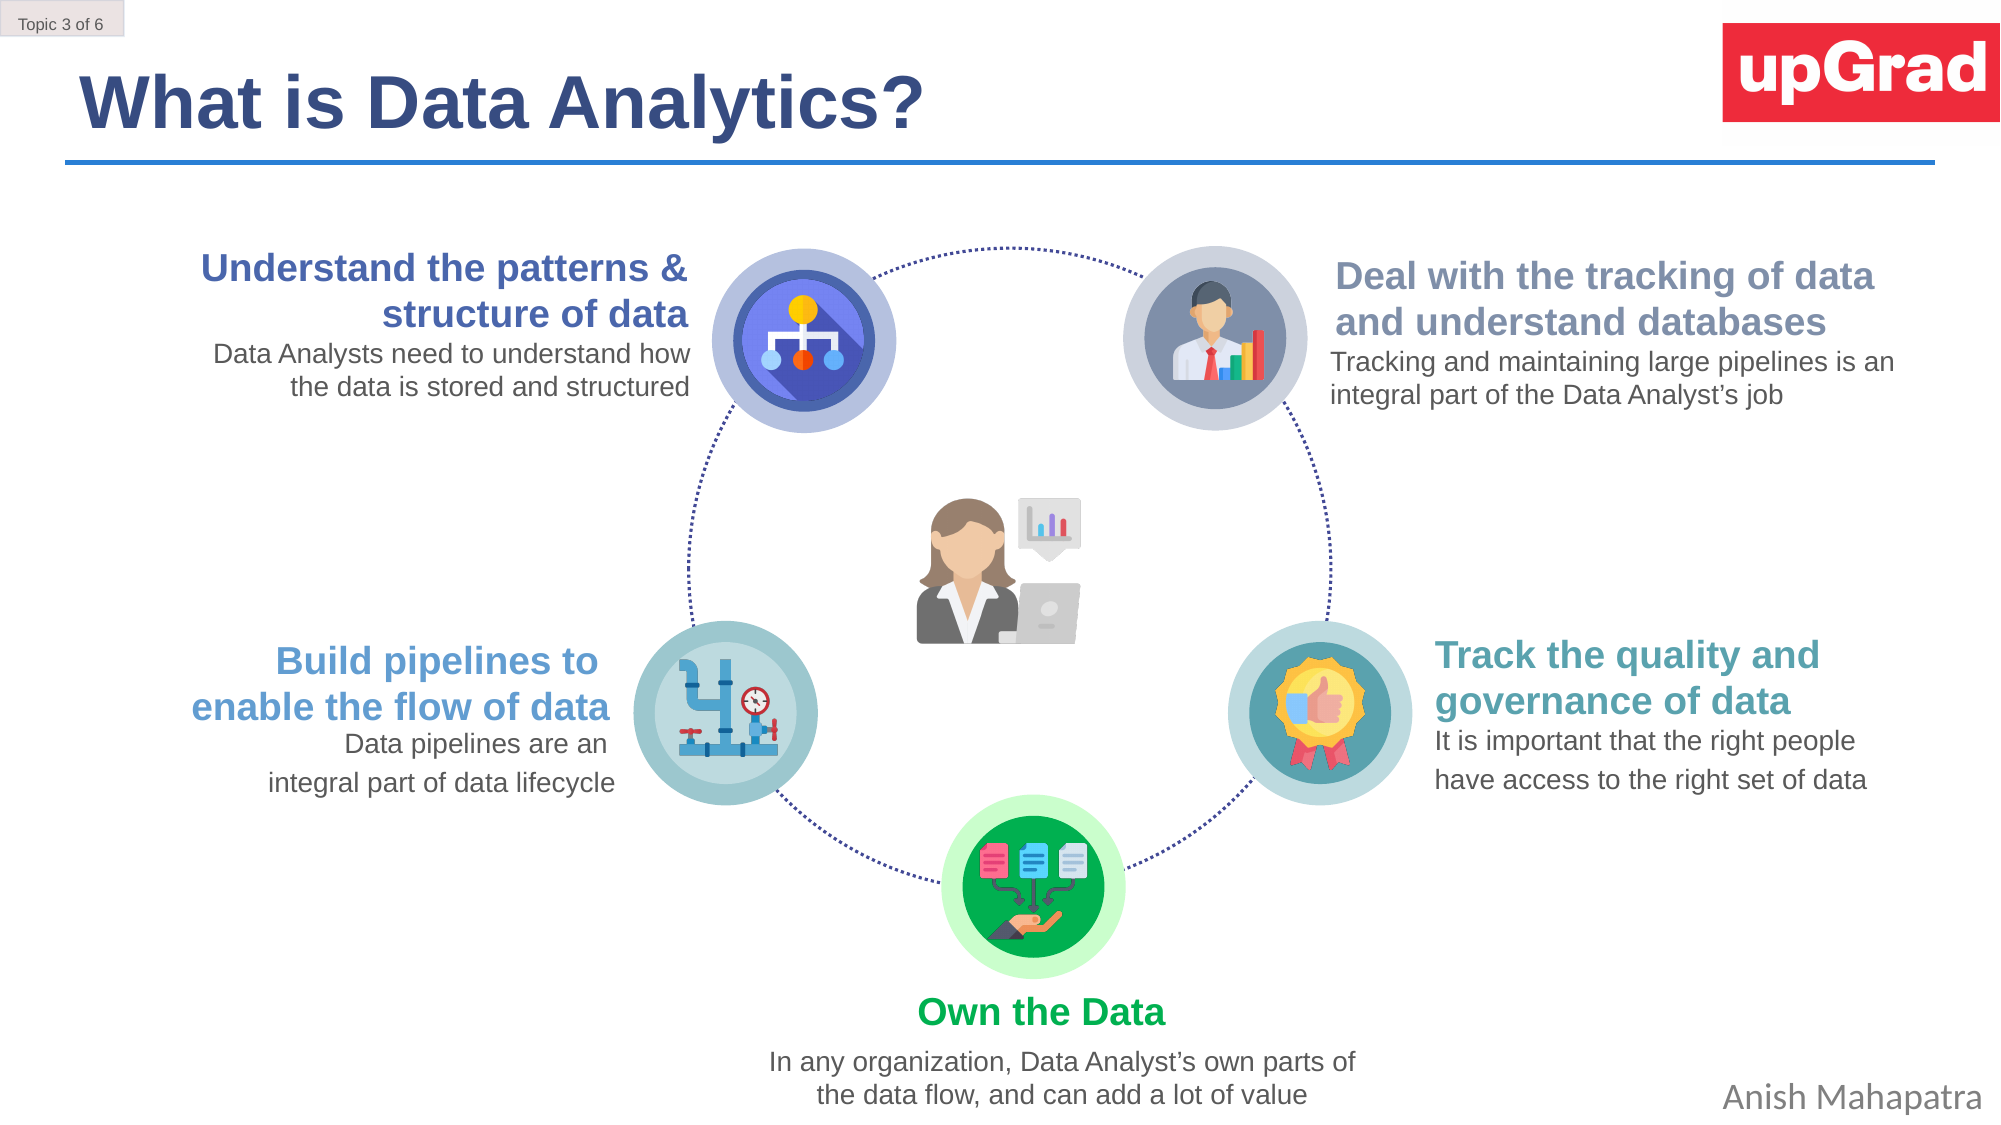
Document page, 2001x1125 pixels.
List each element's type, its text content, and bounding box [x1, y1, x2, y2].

picture [914, 496, 1083, 646]
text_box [1228, 620, 1887, 806]
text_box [123, 620, 818, 806]
text_box What is Data Analytics? [65, 46, 1682, 152]
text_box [192, 242, 897, 433]
text_box Topic 3 of 6 [3, 0, 124, 42]
picture [1722, 0, 2000, 146]
text_box [687, 247, 1332, 794]
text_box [767, 794, 1358, 1125]
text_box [1123, 245, 1951, 431]
text_box [880, 471, 1120, 717]
